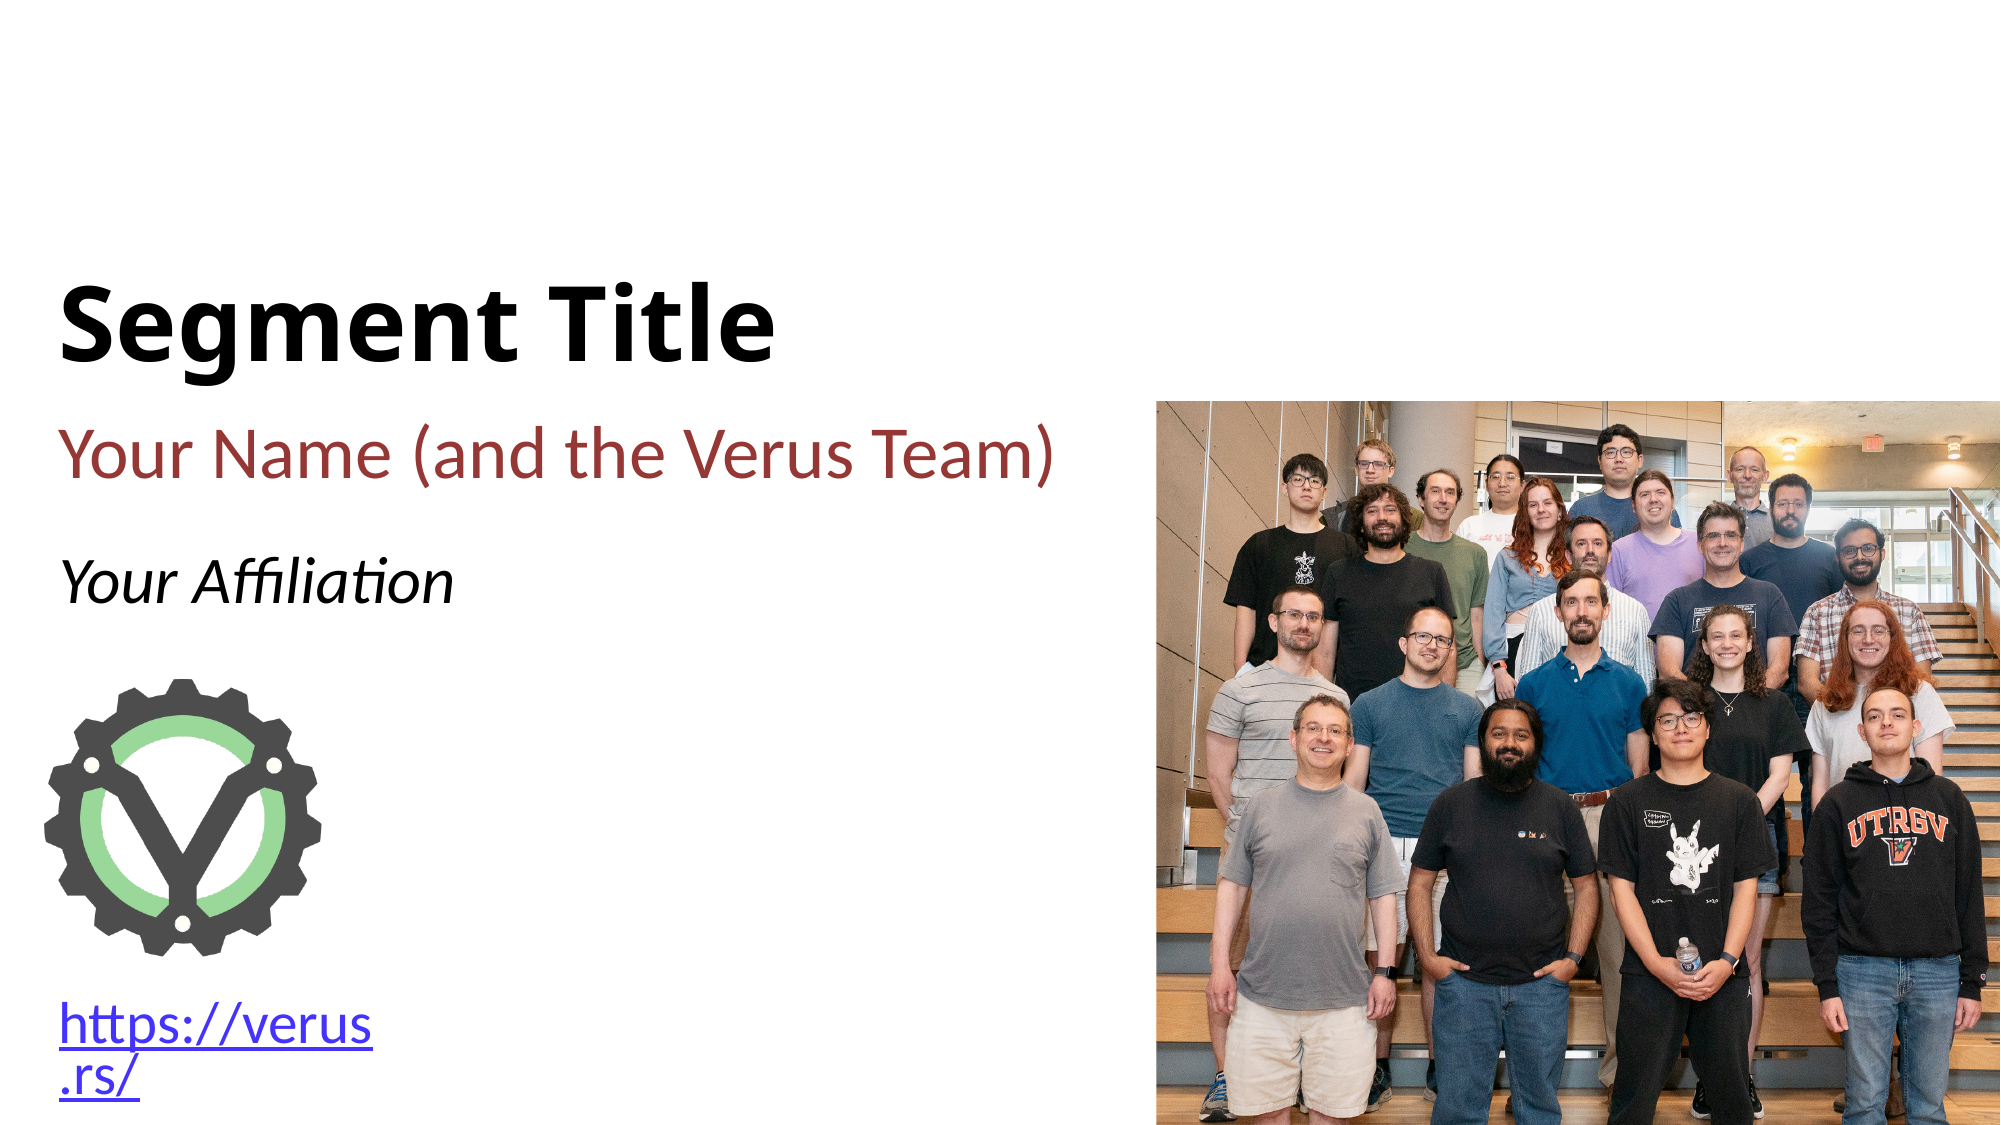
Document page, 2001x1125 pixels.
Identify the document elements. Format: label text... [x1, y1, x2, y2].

picture [43, 678, 322, 958]
picture [1156, 401, 2000, 1125]
list Your Affiliation [43, 538, 1156, 707]
text_box https://verus.rs/ [43, 984, 399, 1064]
subtitle Your Name (and the Verus Team) [43, 406, 1156, 509]
title Segment Title [43, 0, 1744, 392]
